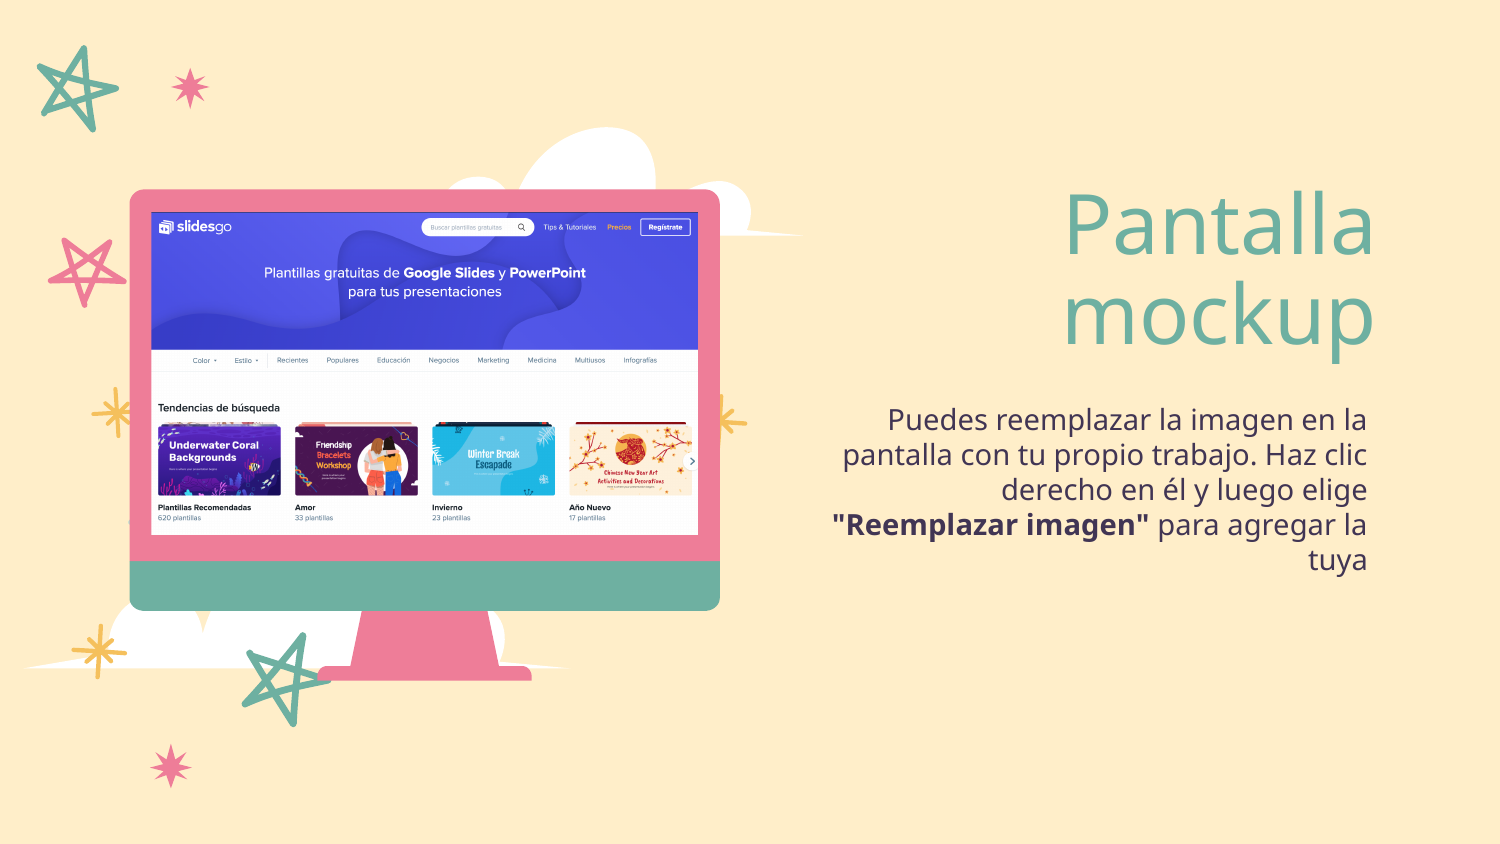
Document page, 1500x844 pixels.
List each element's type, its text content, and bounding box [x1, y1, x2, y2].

picture [151, 212, 699, 535]
title Pantalla mockup [722, 189, 1383, 356]
subtitle Puedes reemplazar la imagen en la pantalla con tu propio trabajo. Haz clic derecho en él y luego elige "Reemplazar imagen" para agregar la tuya [792, 386, 1384, 744]
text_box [129, 189, 720, 681]
